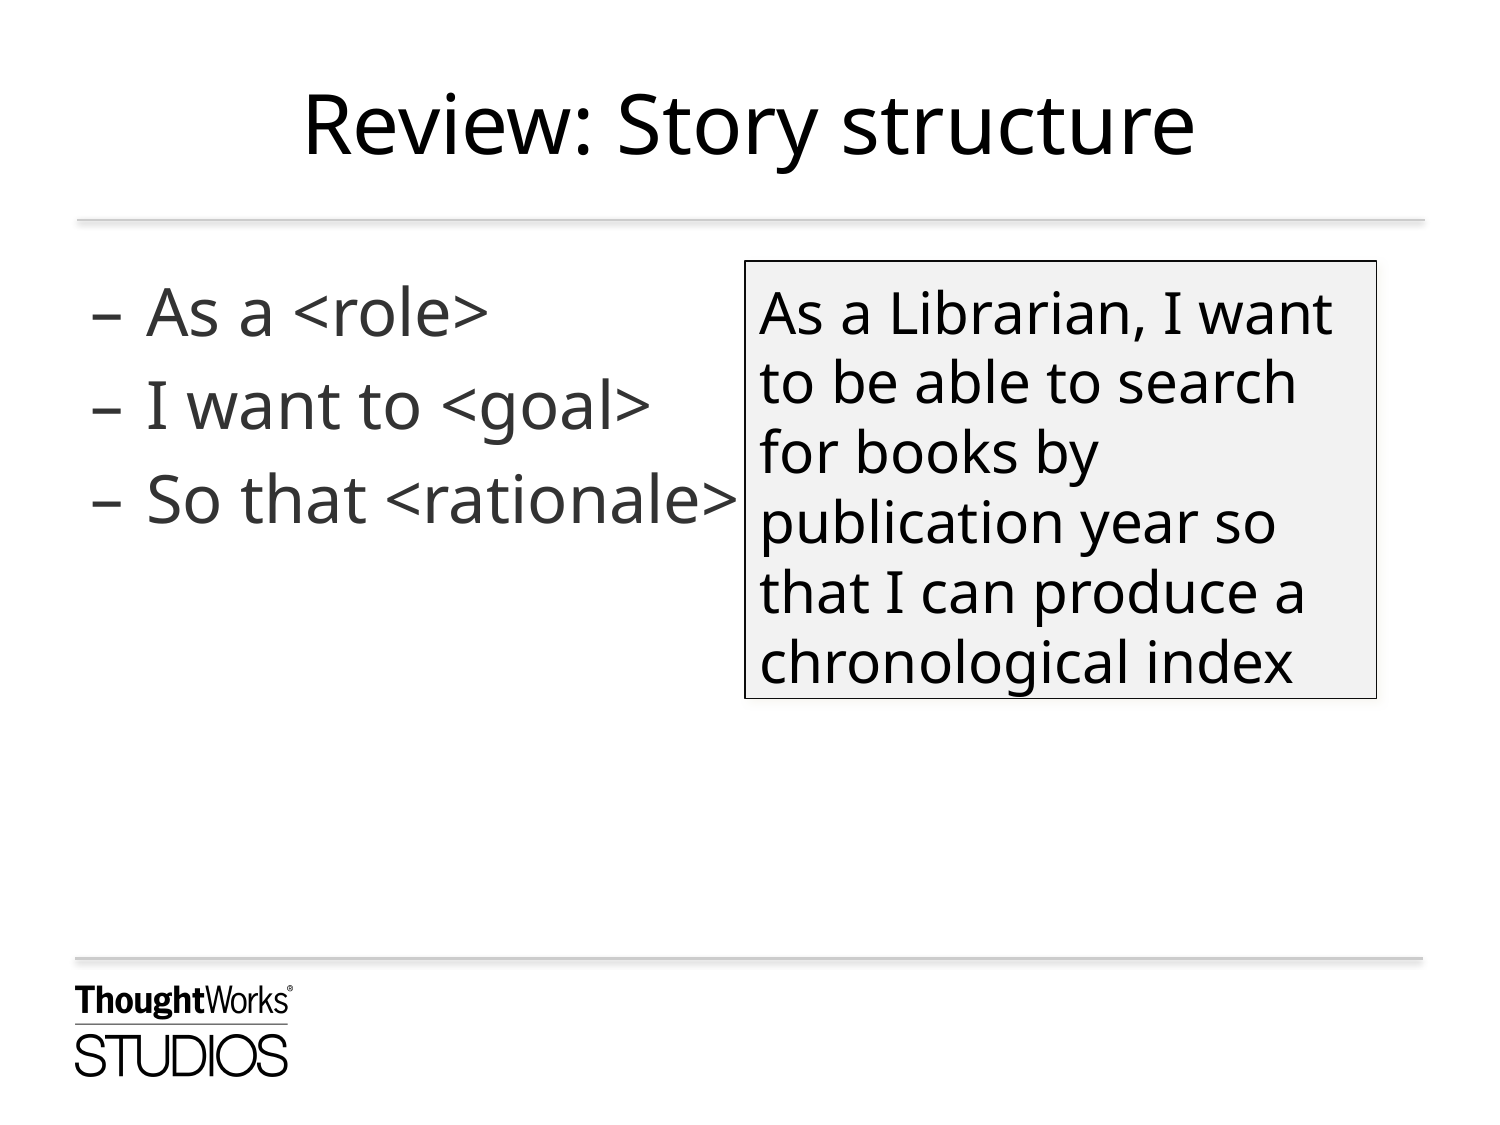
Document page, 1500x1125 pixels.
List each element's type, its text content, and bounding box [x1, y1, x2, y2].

table_cell [744, 262, 1386, 709]
picture [75, 985, 293, 1077]
list As a <role> I want to <goal> So that <rationale> [75, 262, 1425, 948]
title Review: Story structure [75, 45, 1425, 197]
text_box As a Librarian, I want to be able to search for books by publication year so that I can produce a chronological index [745, 261, 1377, 699]
